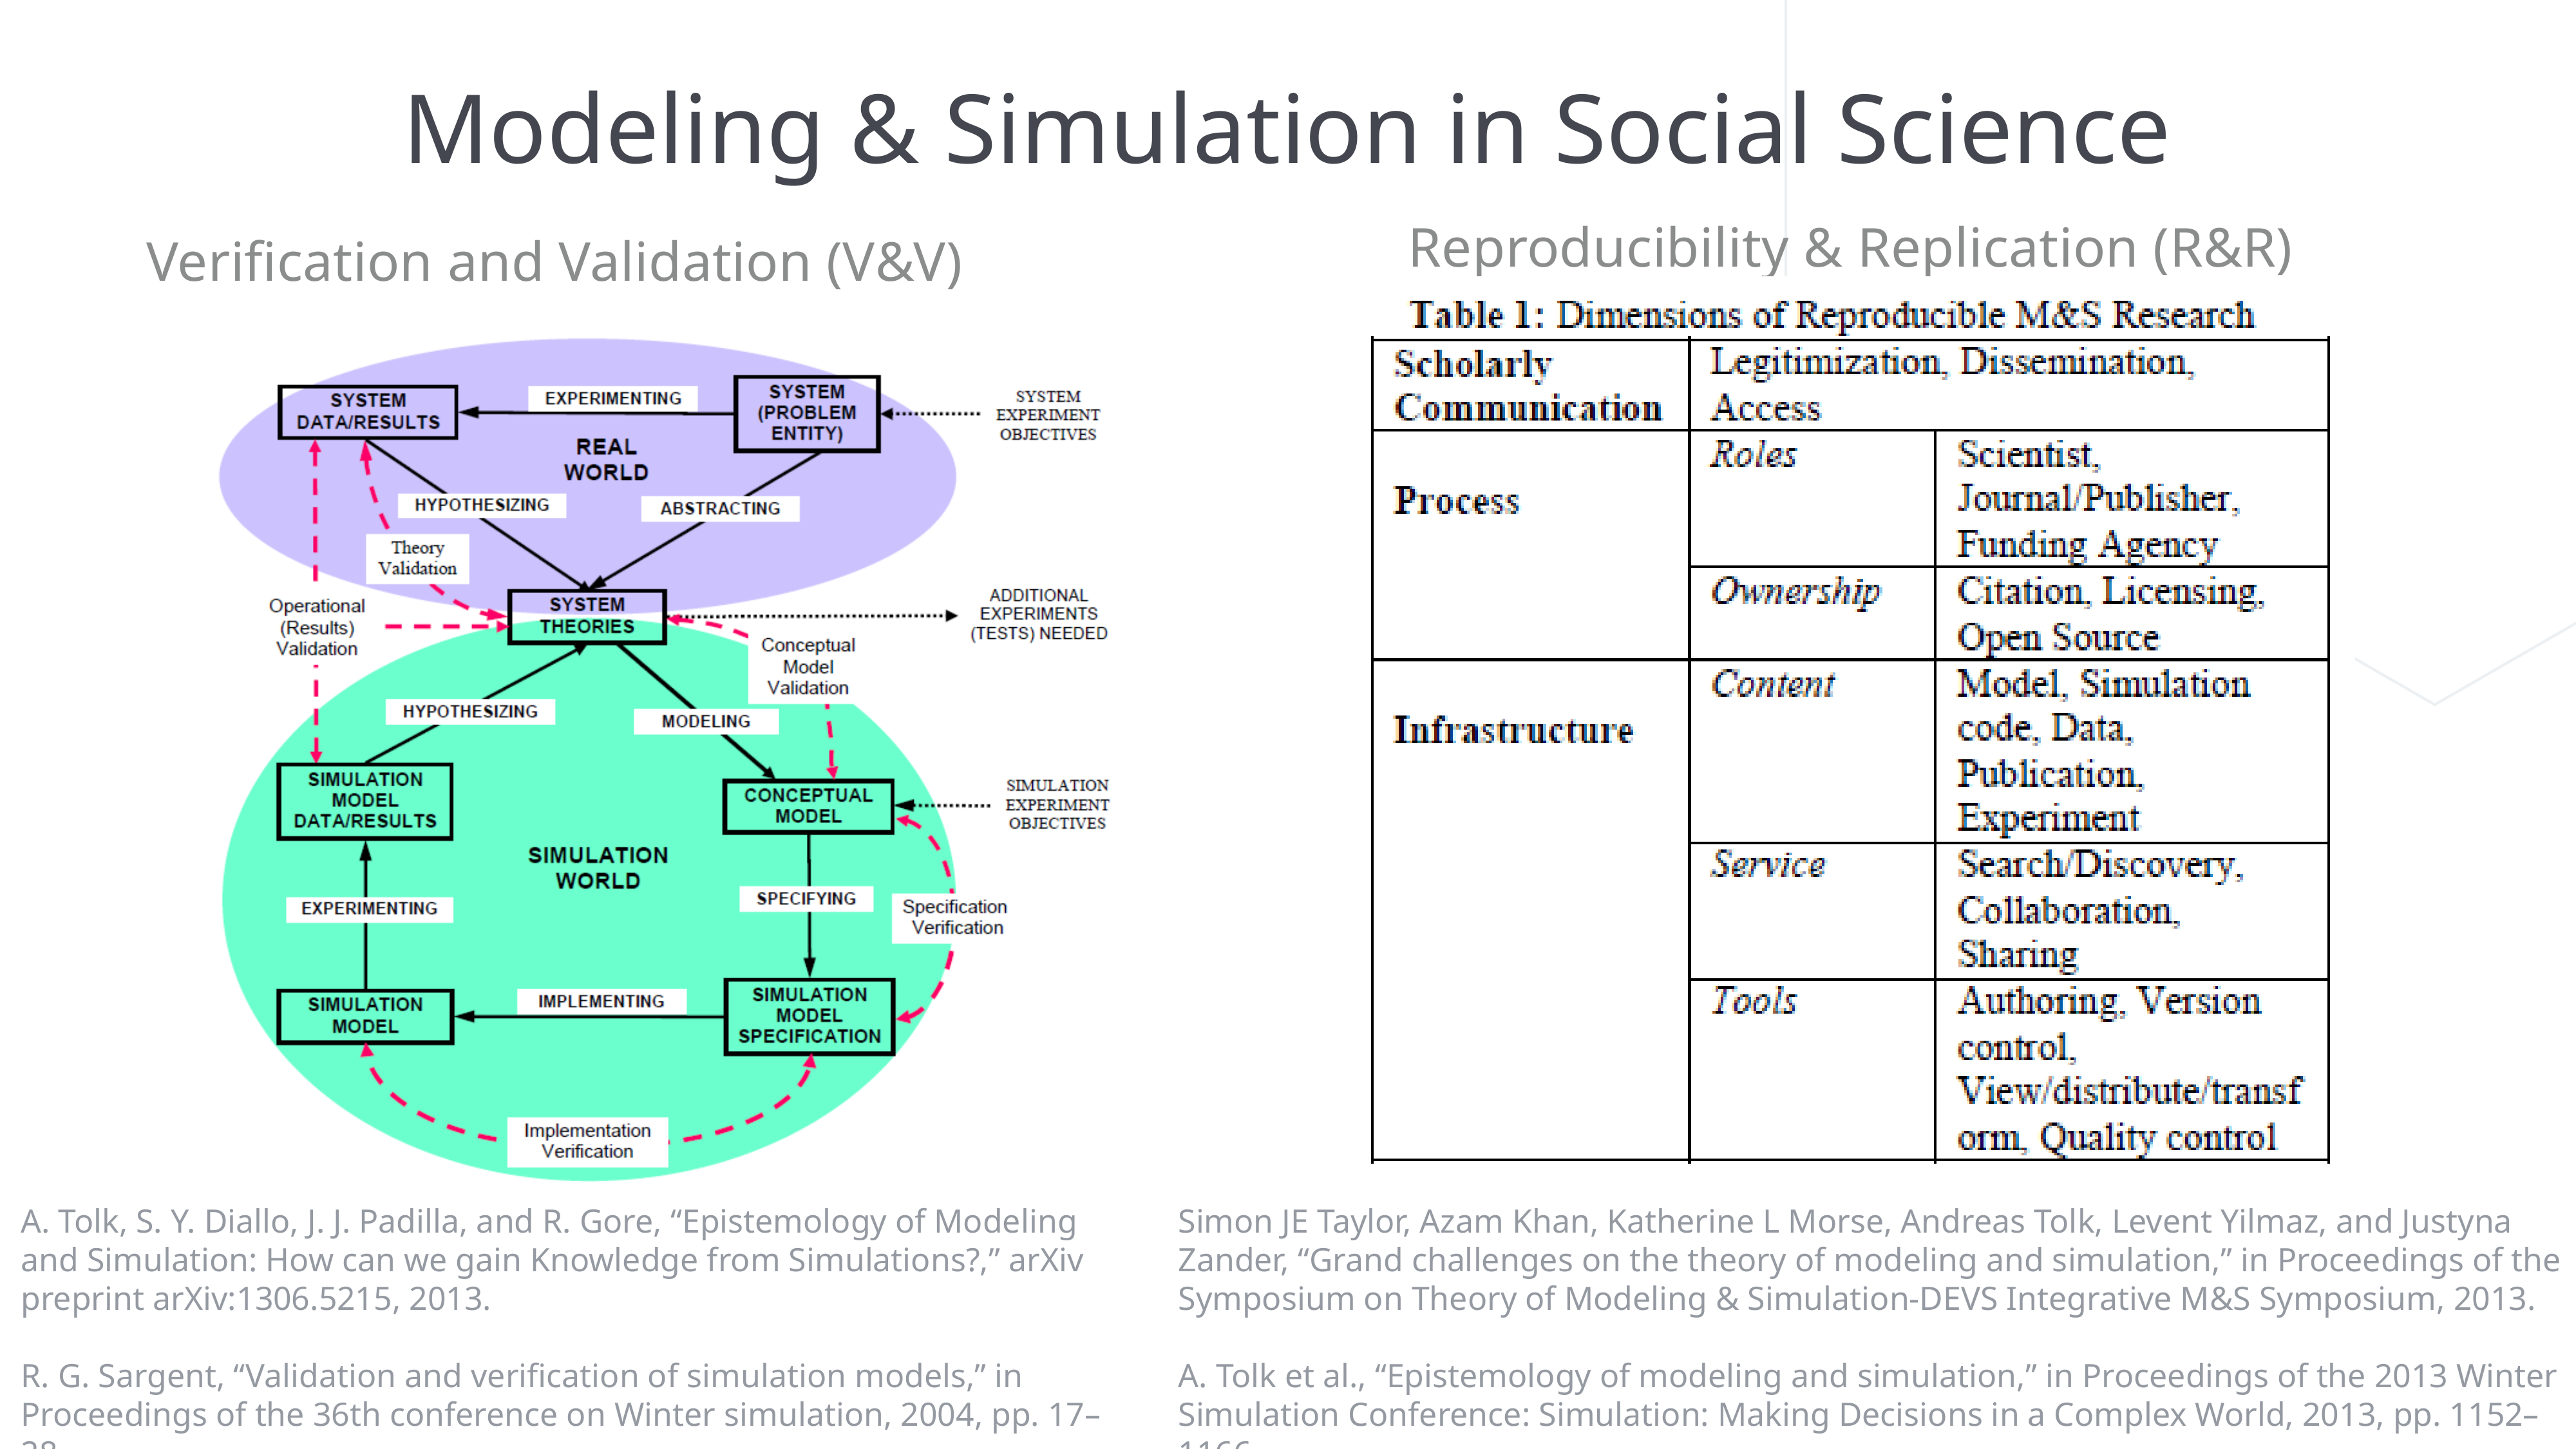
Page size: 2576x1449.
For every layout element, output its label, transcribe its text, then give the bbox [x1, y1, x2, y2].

text_box Reproducibility & Replication (R&R) [1399, 189, 2507, 277]
text_box Verification and Validation (V&V) [62, 203, 1047, 291]
picture [1341, 276, 2355, 1192]
text_box Modeling & Simulation in Social Science [105, 76, 2470, 191]
picture [205, 336, 1125, 1182]
text_box Simon JE Taylor, Azam Khan, Katherine L Morse, Andreas Tolk, Levent Yilmaz, and Justyna Zander, “Grand challenges on the theory of modeling and simulation,” in Proceedings of the Symposium on Theory of Modeling & Simulation-DEVS Integrative M&S Symposium, 2013. A. Tolk et al., “Epistemology of modeling and simulation,” in Proceedings of the 2013 Winter Simulation Conference: Simulation: Making Decisions in a Complex World, 2013, pp. 1152–1166. [1168, 1196, 2576, 1449]
text_box A. Tolk, S. Y. Diallo, J. J. Padilla, and R. Gore, “Epistemology of Modeling and Simulation: How can we gain Knowledge from Simulations?,” arXiv preprint arXiv:1306.5215, 2013. R. G. Sargent, “Validation and verification of simulation models,” in Proceedings of the 36th conference on Winter simulation, 2004, pp. 17–28. [11, 1196, 1142, 1449]
